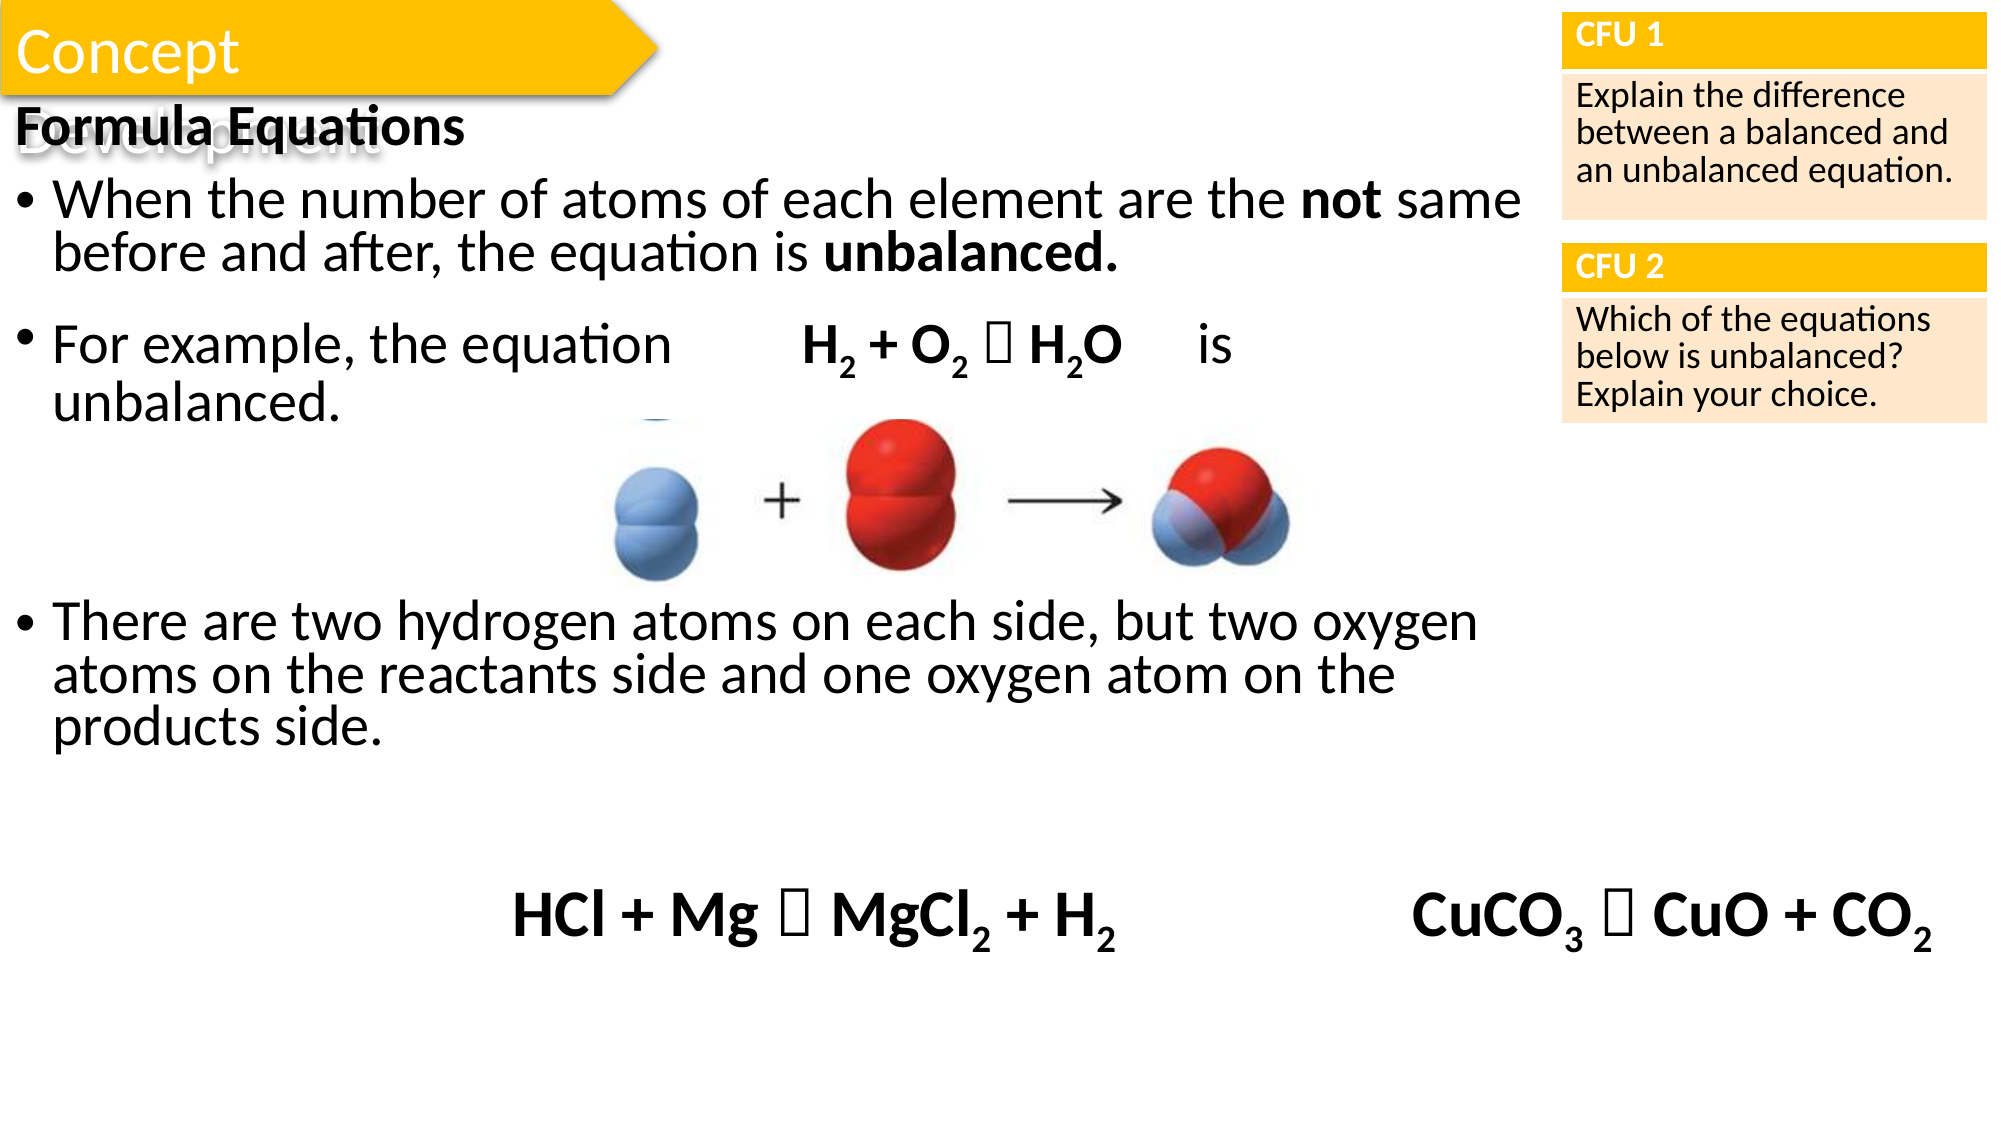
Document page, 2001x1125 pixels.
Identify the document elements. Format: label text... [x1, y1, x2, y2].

table_cell Which of the equations below is unbalanced? Explain your choice. [1562, 298, 1987, 423]
picture [553, 419, 1317, 587]
text_box Concept Development [1, 0, 658, 95]
table_header CFU 2 [1562, 243, 1987, 292]
table_cell Explain the difference between a balanced and an unbalanced equation. [1562, 74, 1987, 220]
list Formula Equations When the number of atoms of each element are the not same before and after, the equation is unbalanced. For example, the equation H2 + O2  H2O is unbalanced. There are two hydrogen atoms on each side, but two oxygen atoms on the reactants side and one oxygen atom on the products side. [0, 95, 1550, 786]
table_header CFU 1 [1562, 12, 1987, 69]
text_box HCl + Mg  MgCl2 + H2 CuCO3  CuO + CO2 [498, 862, 1948, 968]
